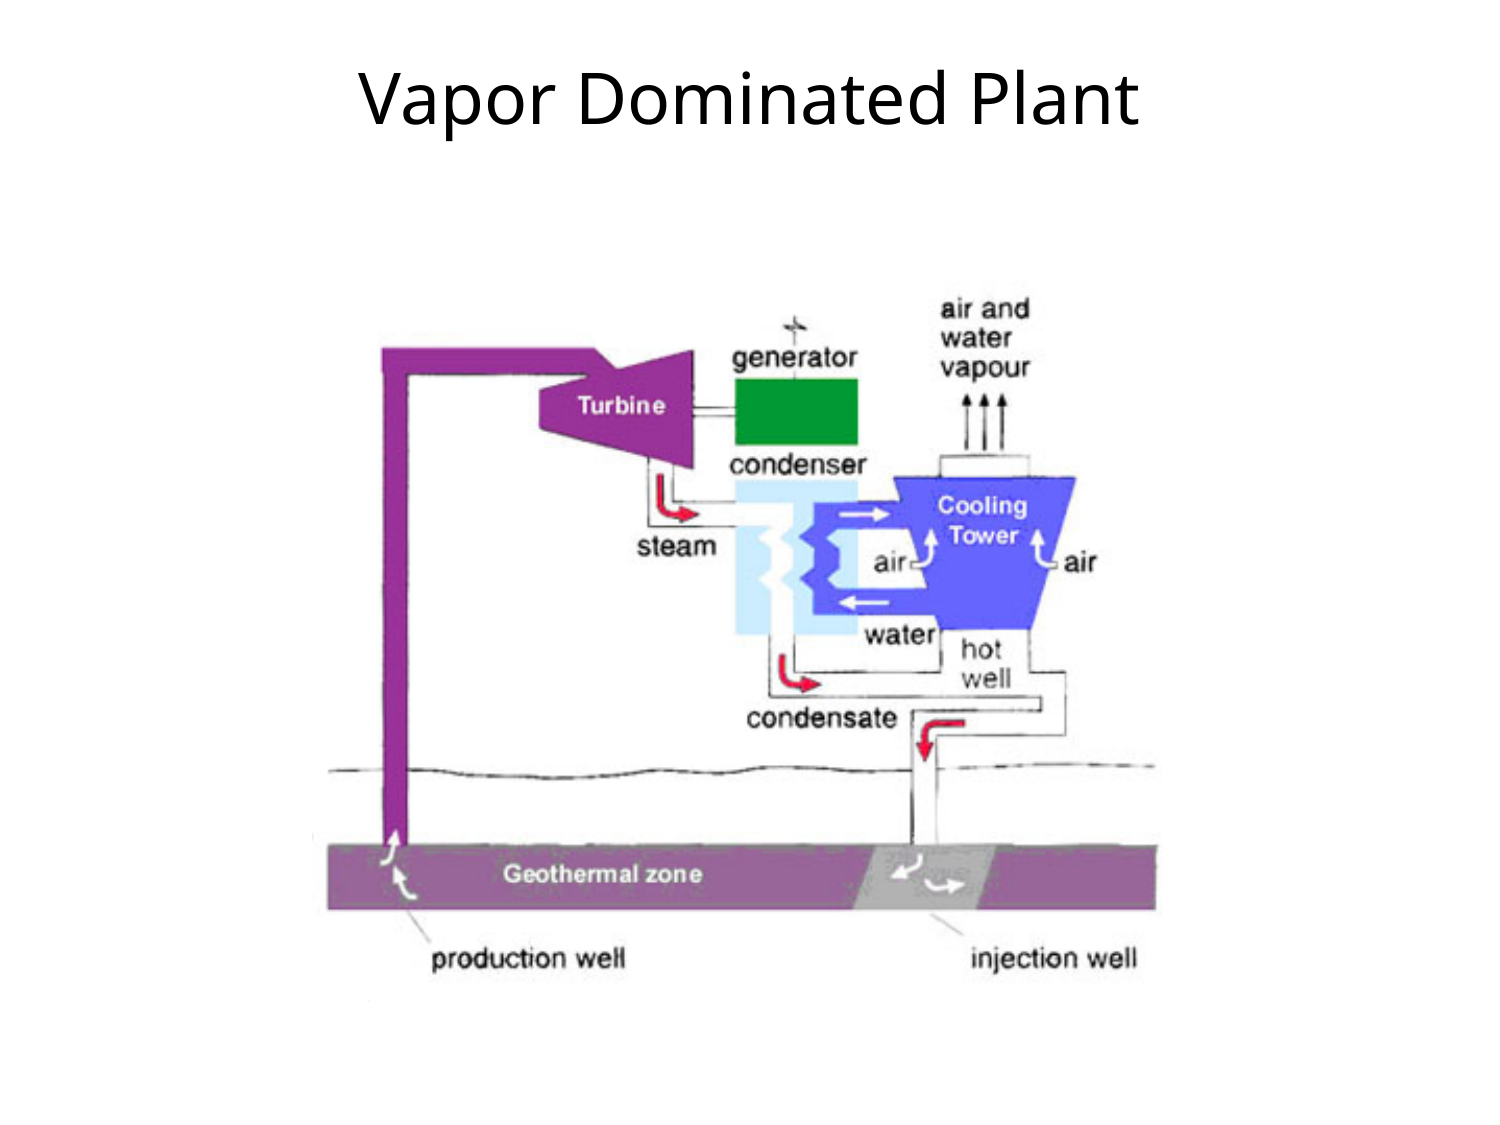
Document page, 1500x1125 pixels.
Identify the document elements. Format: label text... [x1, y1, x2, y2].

title Vapor Dominated Plant [75, 45, 1425, 233]
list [312, 265, 1188, 1002]
